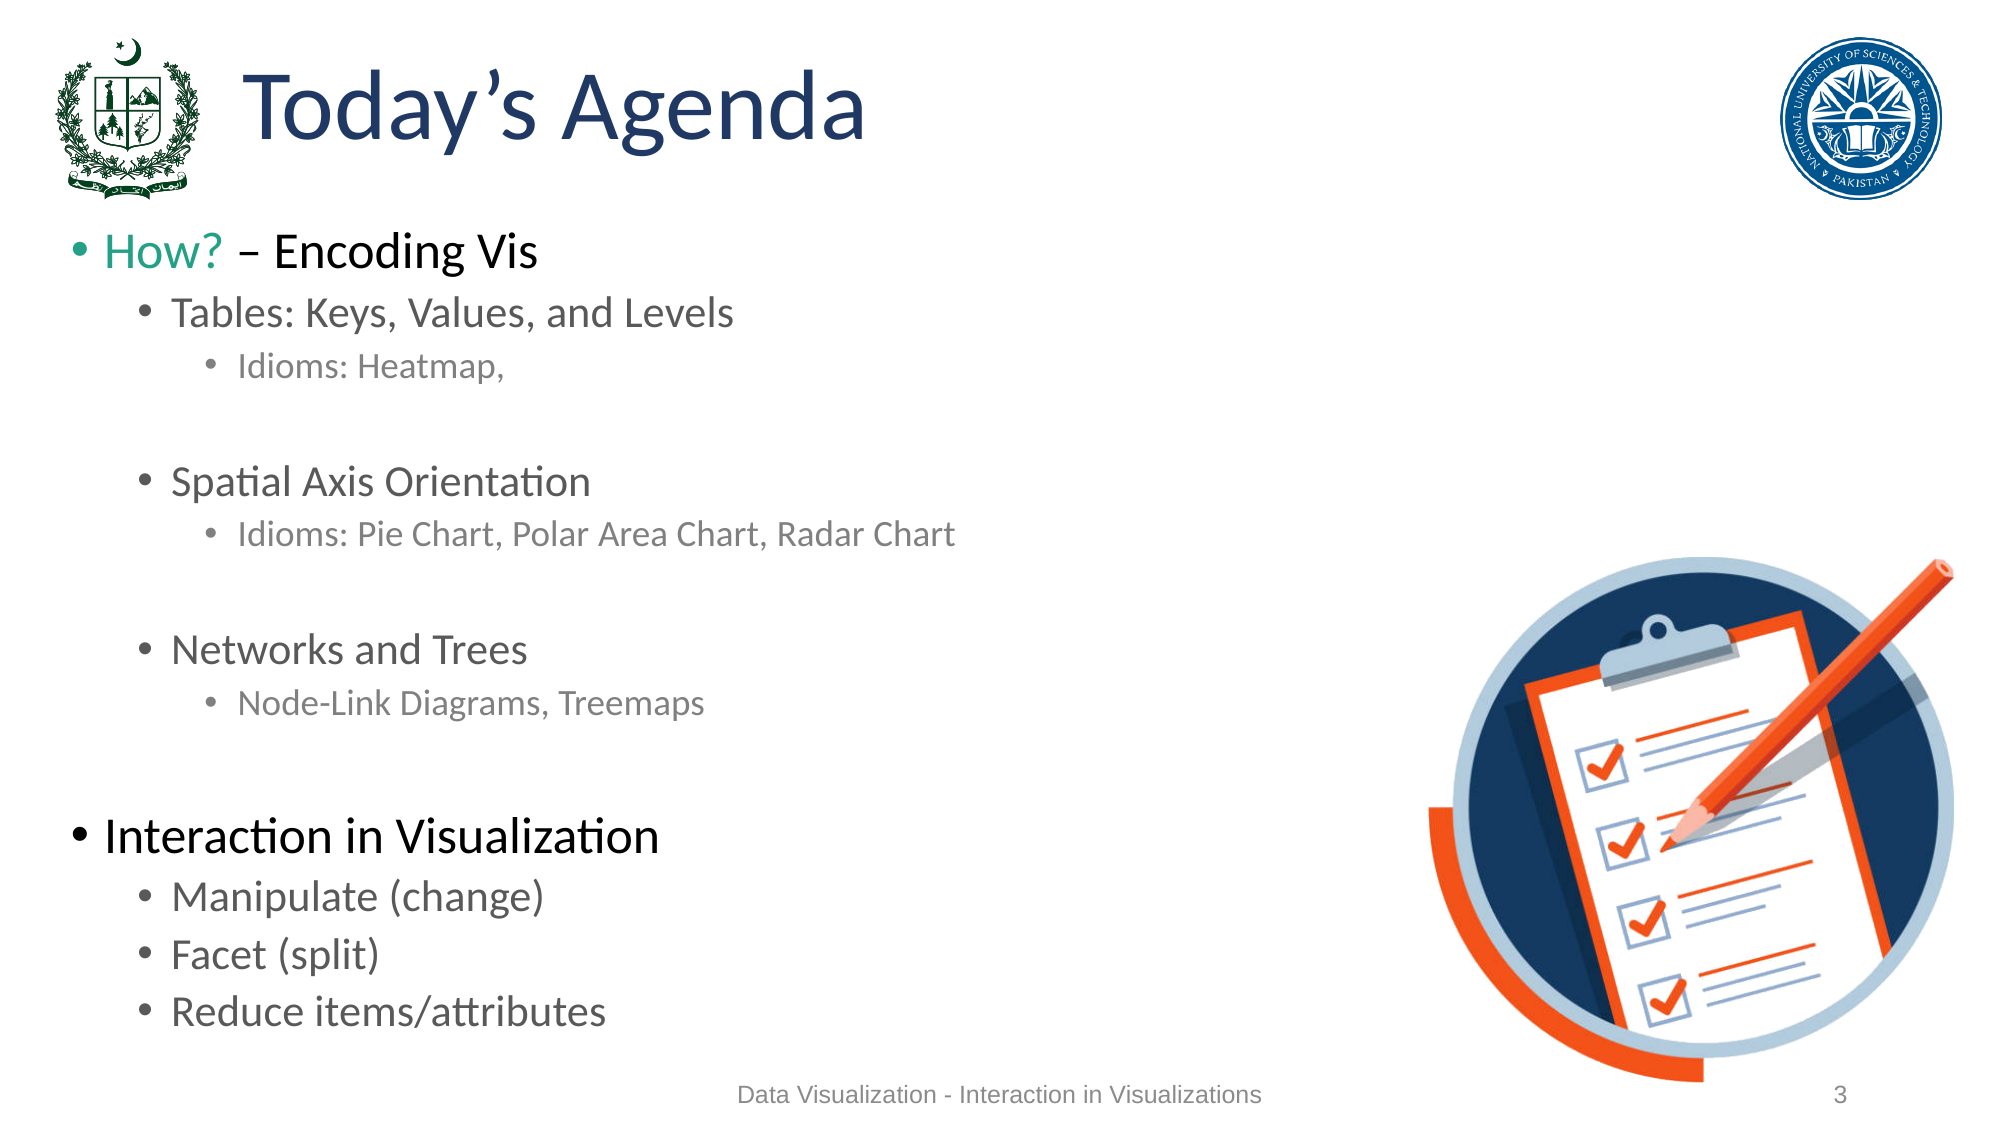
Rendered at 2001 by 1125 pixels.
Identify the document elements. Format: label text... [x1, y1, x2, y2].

slide_number 3 [1412, 1094, 1863, 1124]
picture [1412, 548, 1972, 1094]
footer Data Visualization - Interaction in Visualizations [615, 1063, 1385, 1124]
picture [55, 38, 200, 200]
list How? – Encoding Vis Tables: Keys, Values, and Levels Idioms: Heatmap, Spatial Axis Orientation Idioms: Pie Chart, Polar Area Chart, Radar Chart Networks and Trees Node-Link Diagrams, Treemaps Interaction in Visualization Manipulate (change) Facet (split) Reduce items/attributes [55, 216, 1942, 1047]
picture [1780, 37, 1942, 200]
title Today’s Agenda [227, 14, 1753, 200]
